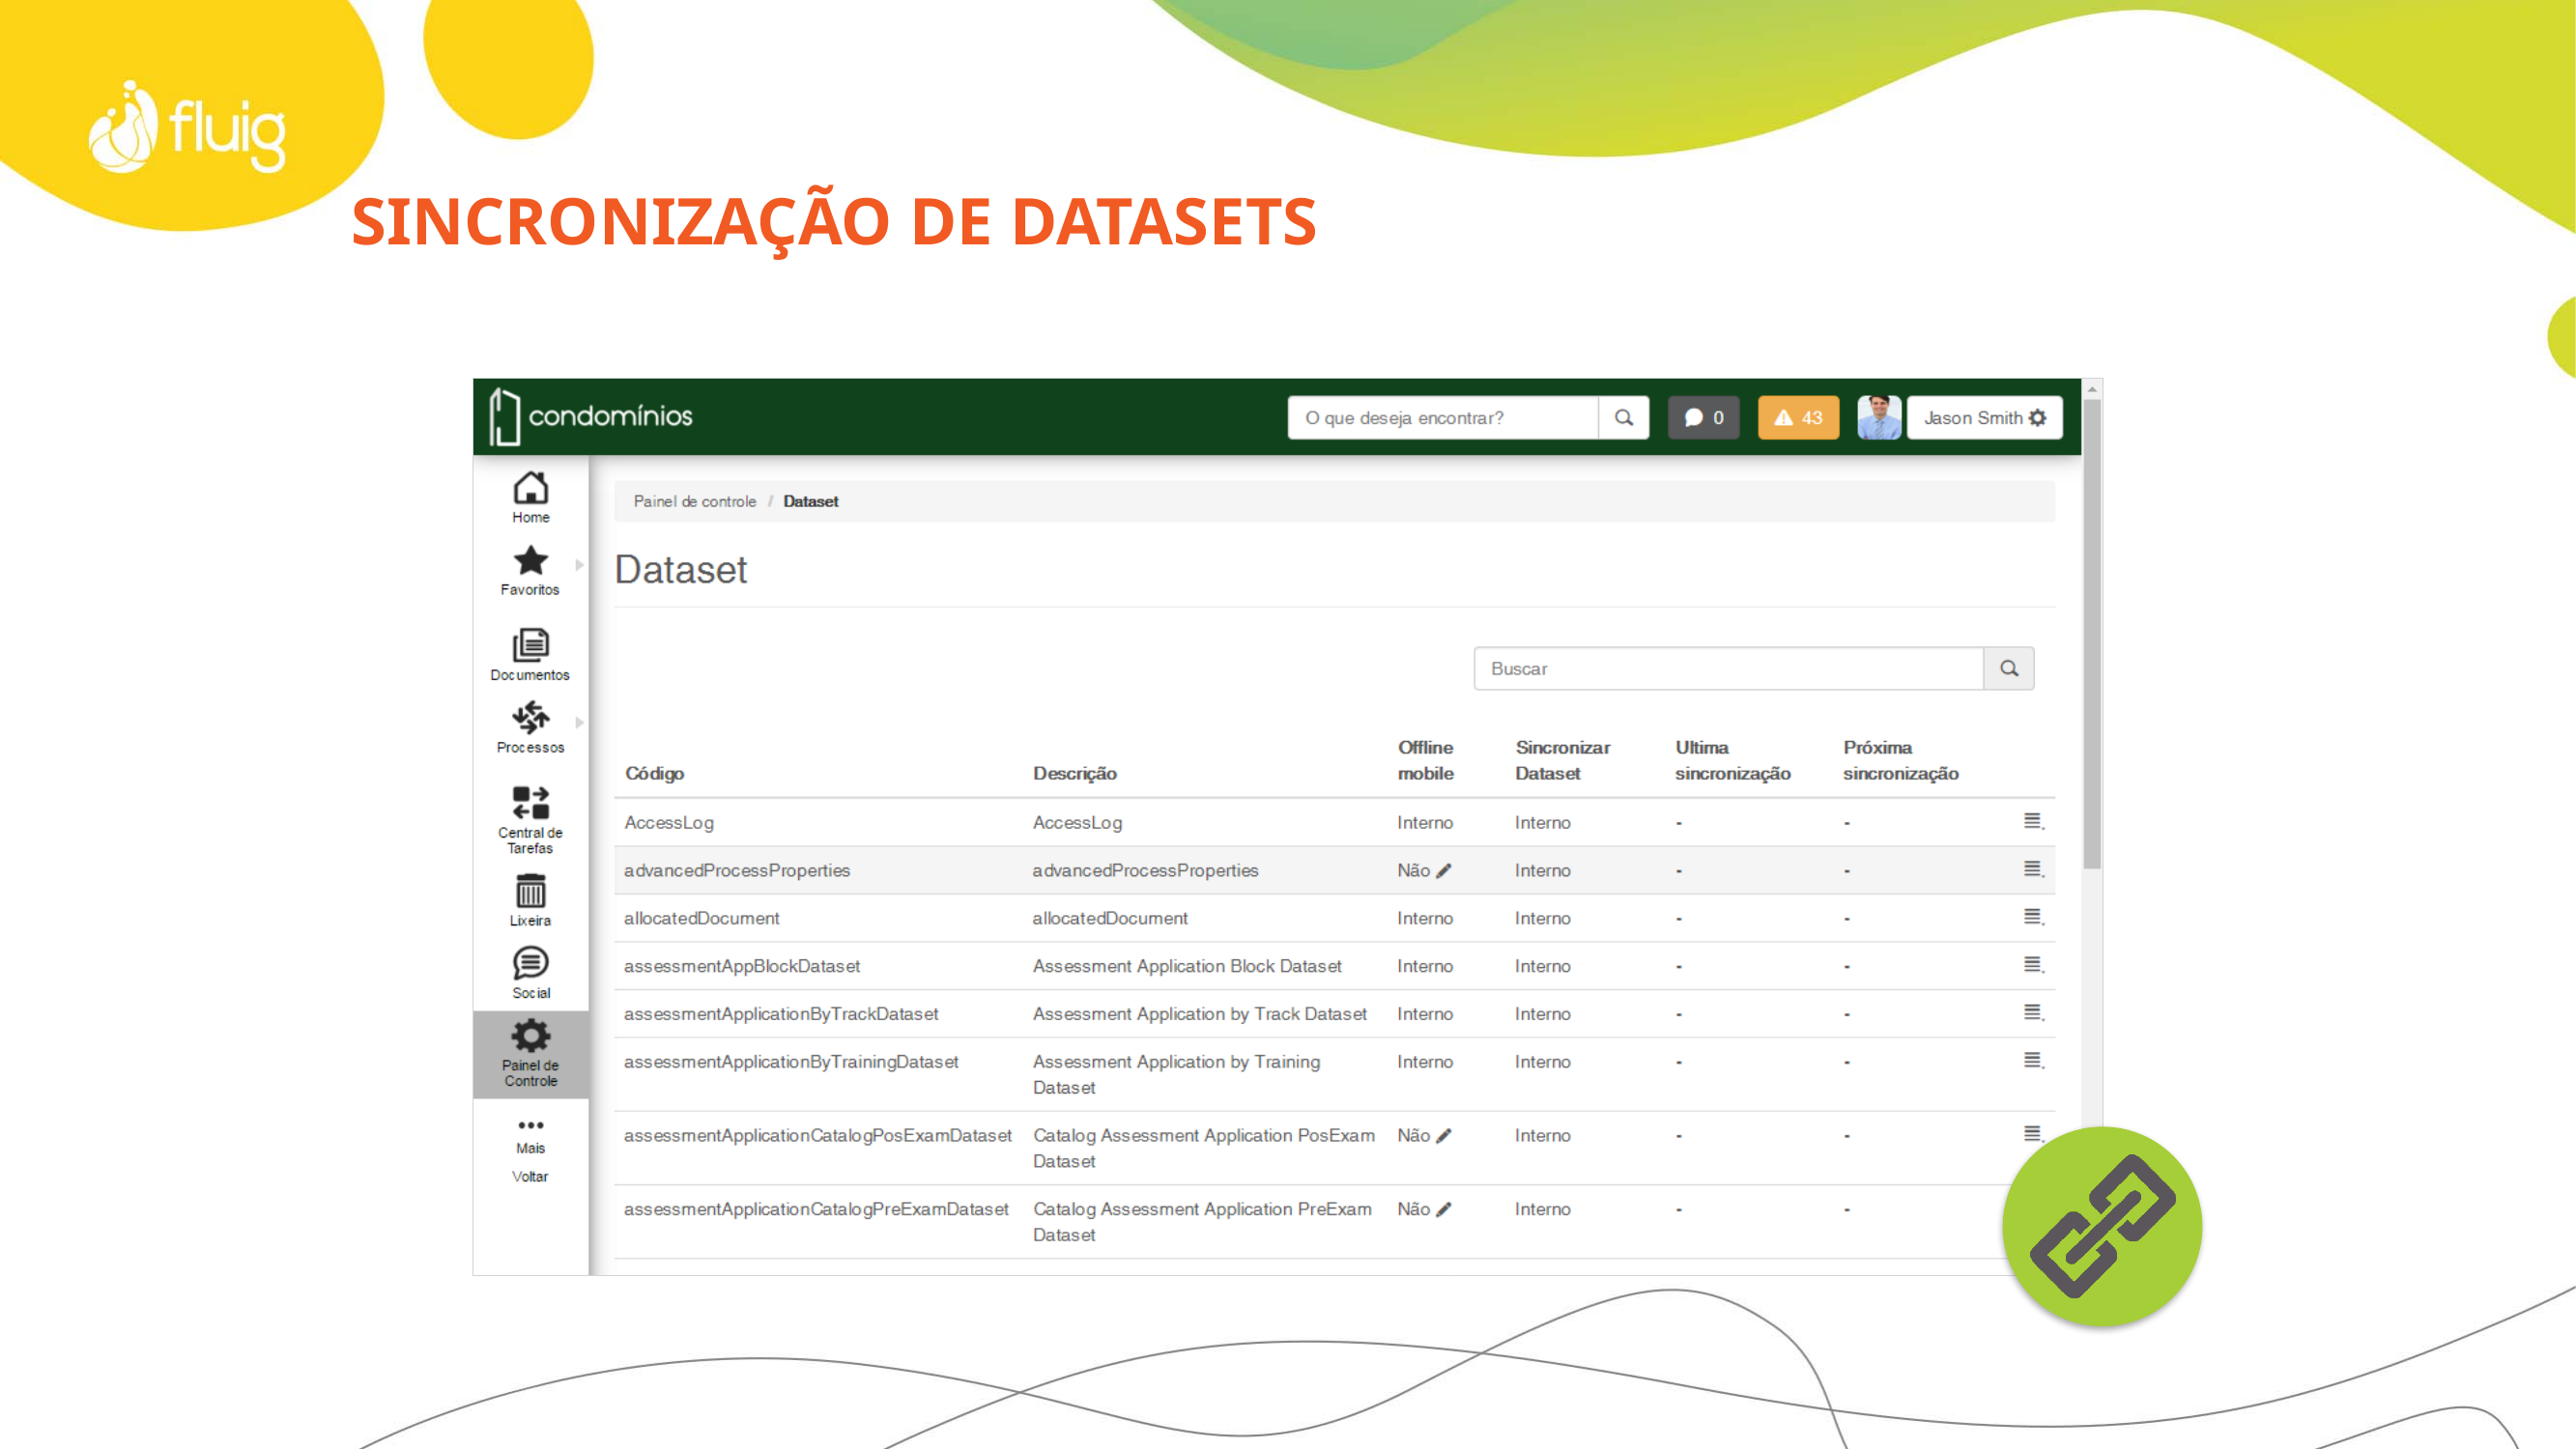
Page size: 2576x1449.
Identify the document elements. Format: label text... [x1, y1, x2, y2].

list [472, 378, 2104, 1276]
title Sincronização de datasets [336, 173, 2352, 379]
picture [0, 0, 2576, 1449]
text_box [2002, 1126, 2203, 1327]
